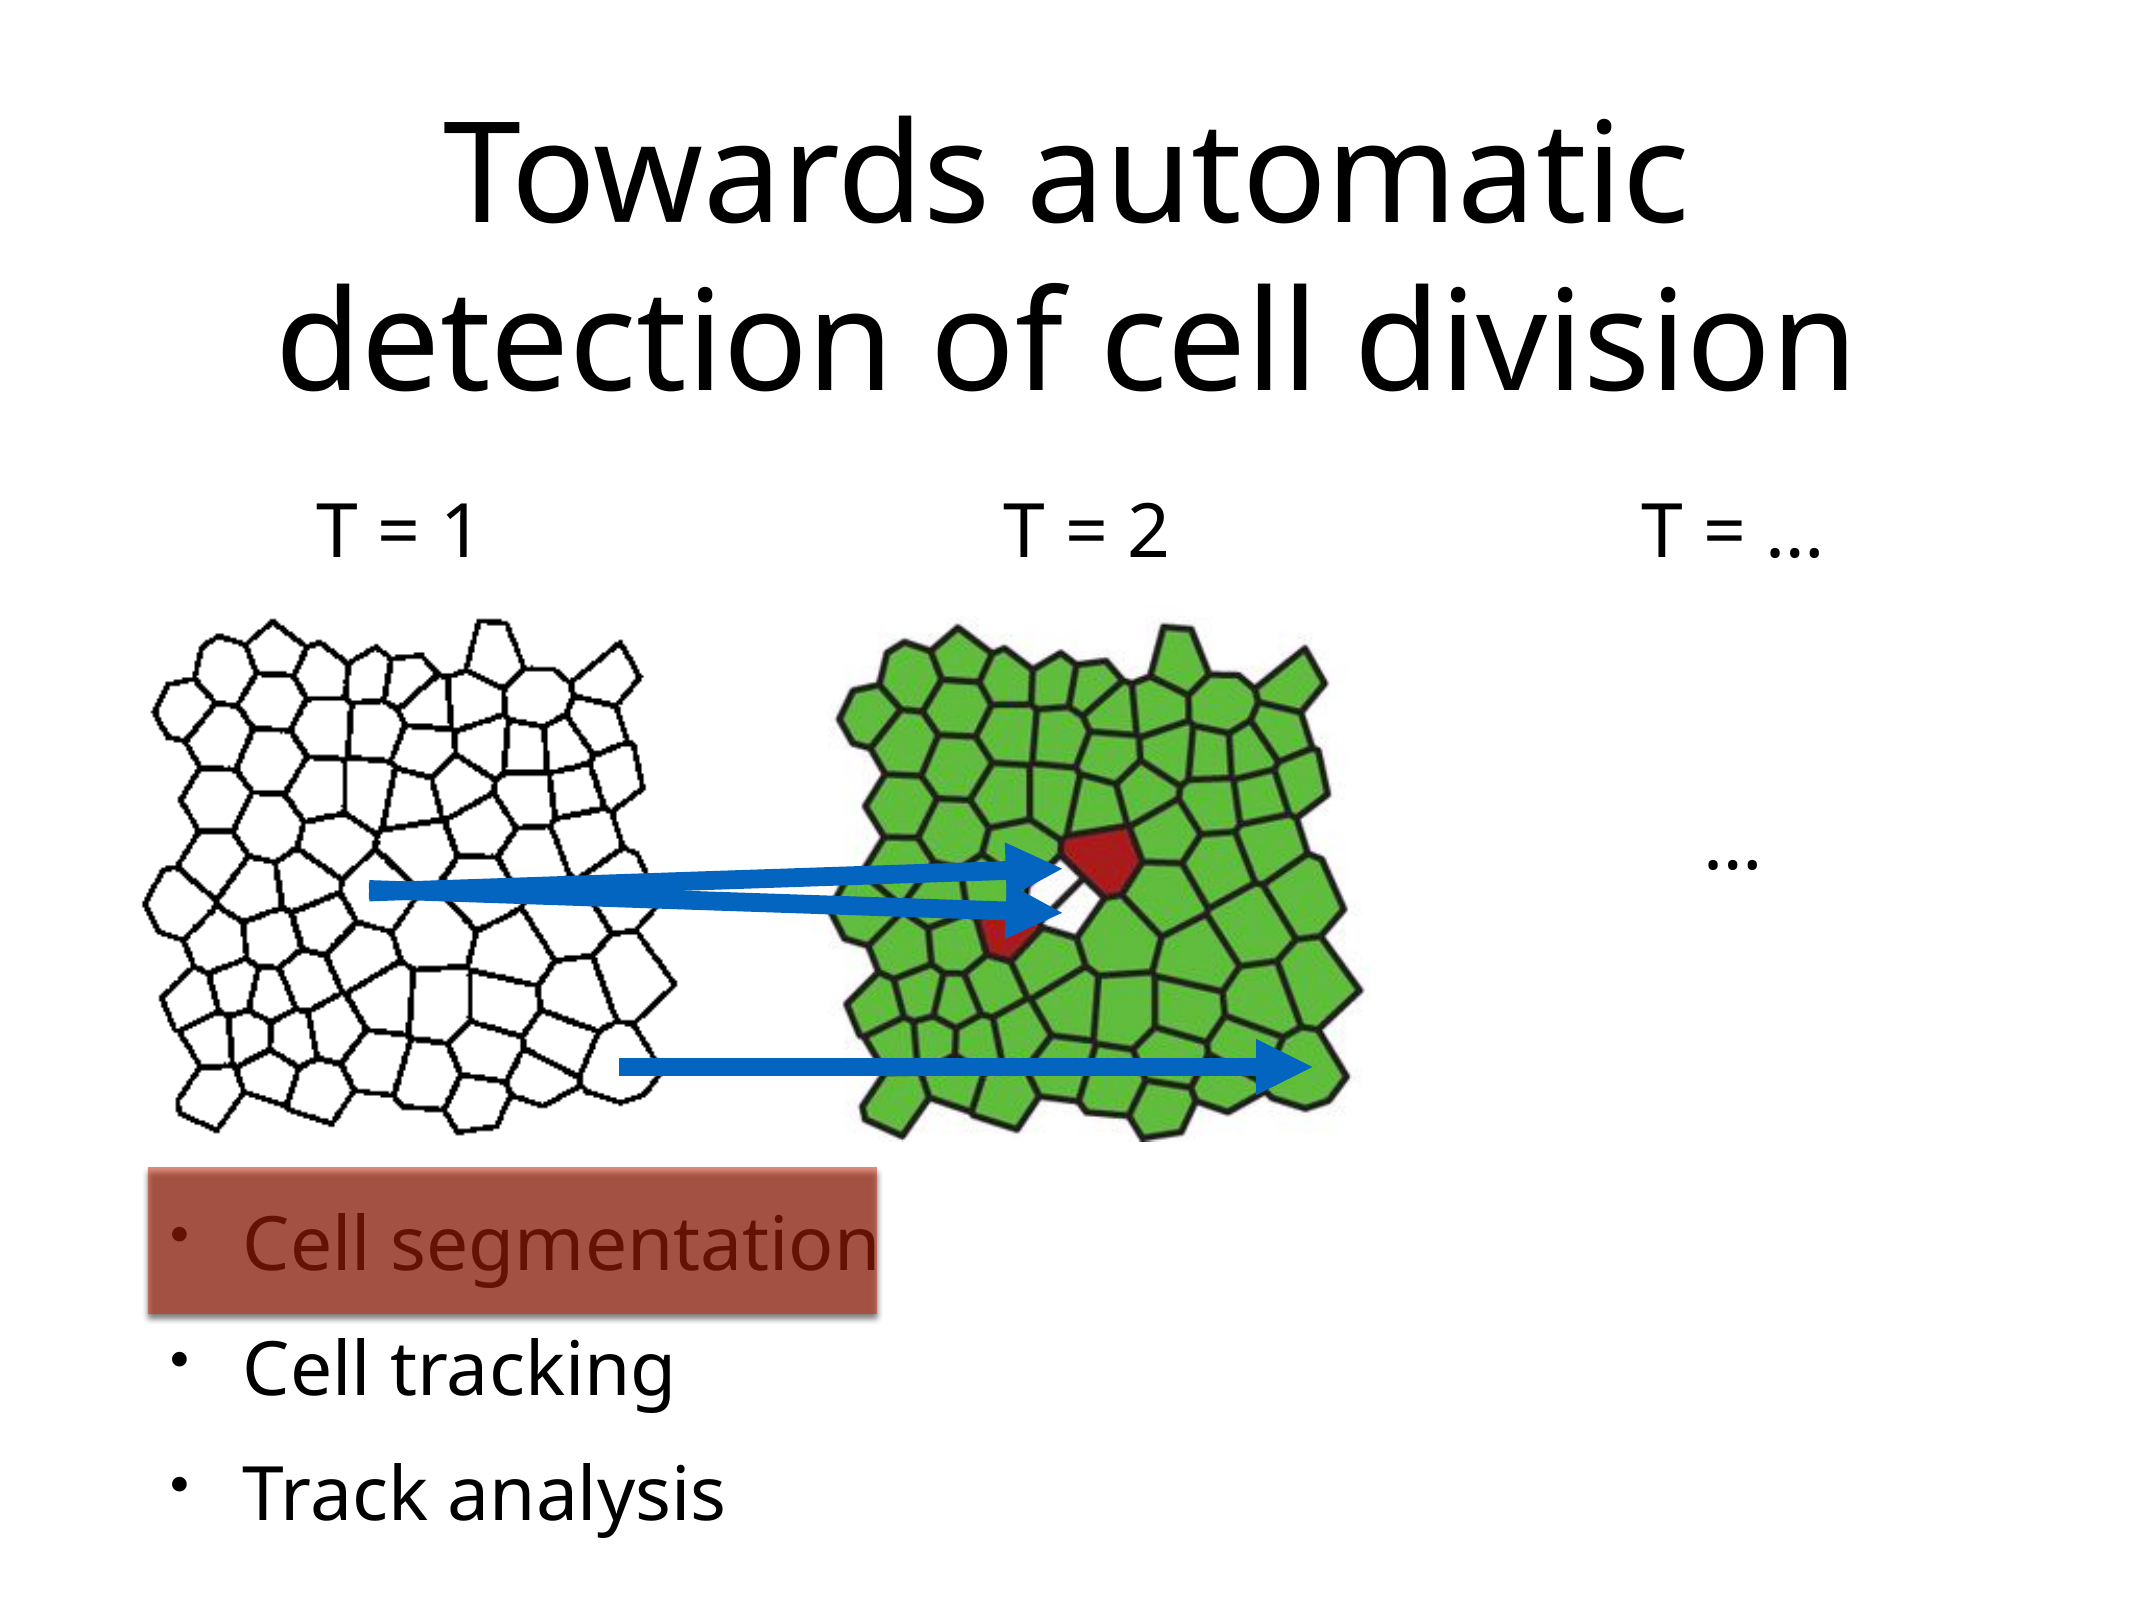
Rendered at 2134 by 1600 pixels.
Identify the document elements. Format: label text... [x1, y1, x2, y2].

text_box T = 2 [995, 473, 1180, 581]
title Towards automatic detection of cell division [155, 72, 1978, 428]
text_box … [1695, 786, 1772, 893]
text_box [161, 868, 1603, 1563]
picture [120, 603, 688, 1144]
text_box T = … [1633, 473, 1834, 581]
text_box [147, 1167, 156, 1315]
text_box T = 1 [308, 473, 492, 581]
picture [803, 603, 1371, 868]
